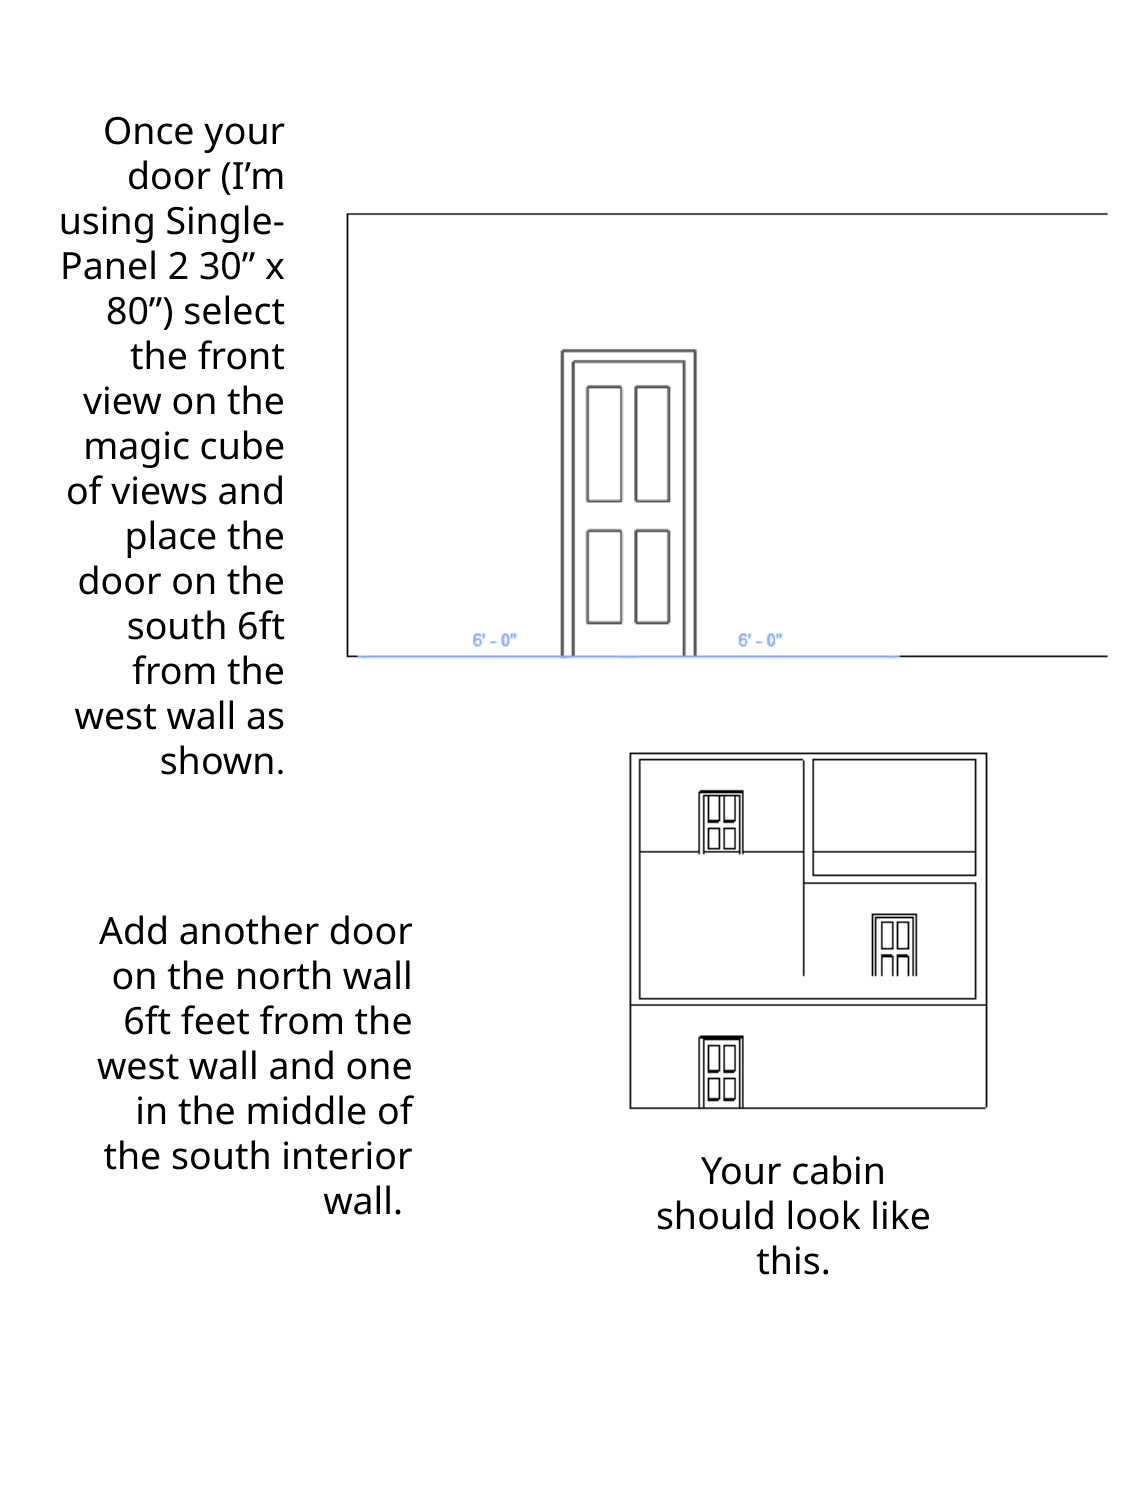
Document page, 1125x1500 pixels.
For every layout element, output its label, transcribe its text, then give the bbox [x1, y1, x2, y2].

text_box Once your door (I’m using Single-Panel 2 30” x 80”) select the front view on the magic cube of views and place the door on the south 6ft from the west wall as shown. [37, 99, 300, 790]
picture [299, 158, 1108, 1162]
text_box Add another door on the north wall 6ft feet from the west wall and one in the middle of the south interior wall. [65, 899, 428, 1230]
text_box Your cabin should look like this. [637, 1170, 951, 1290]
